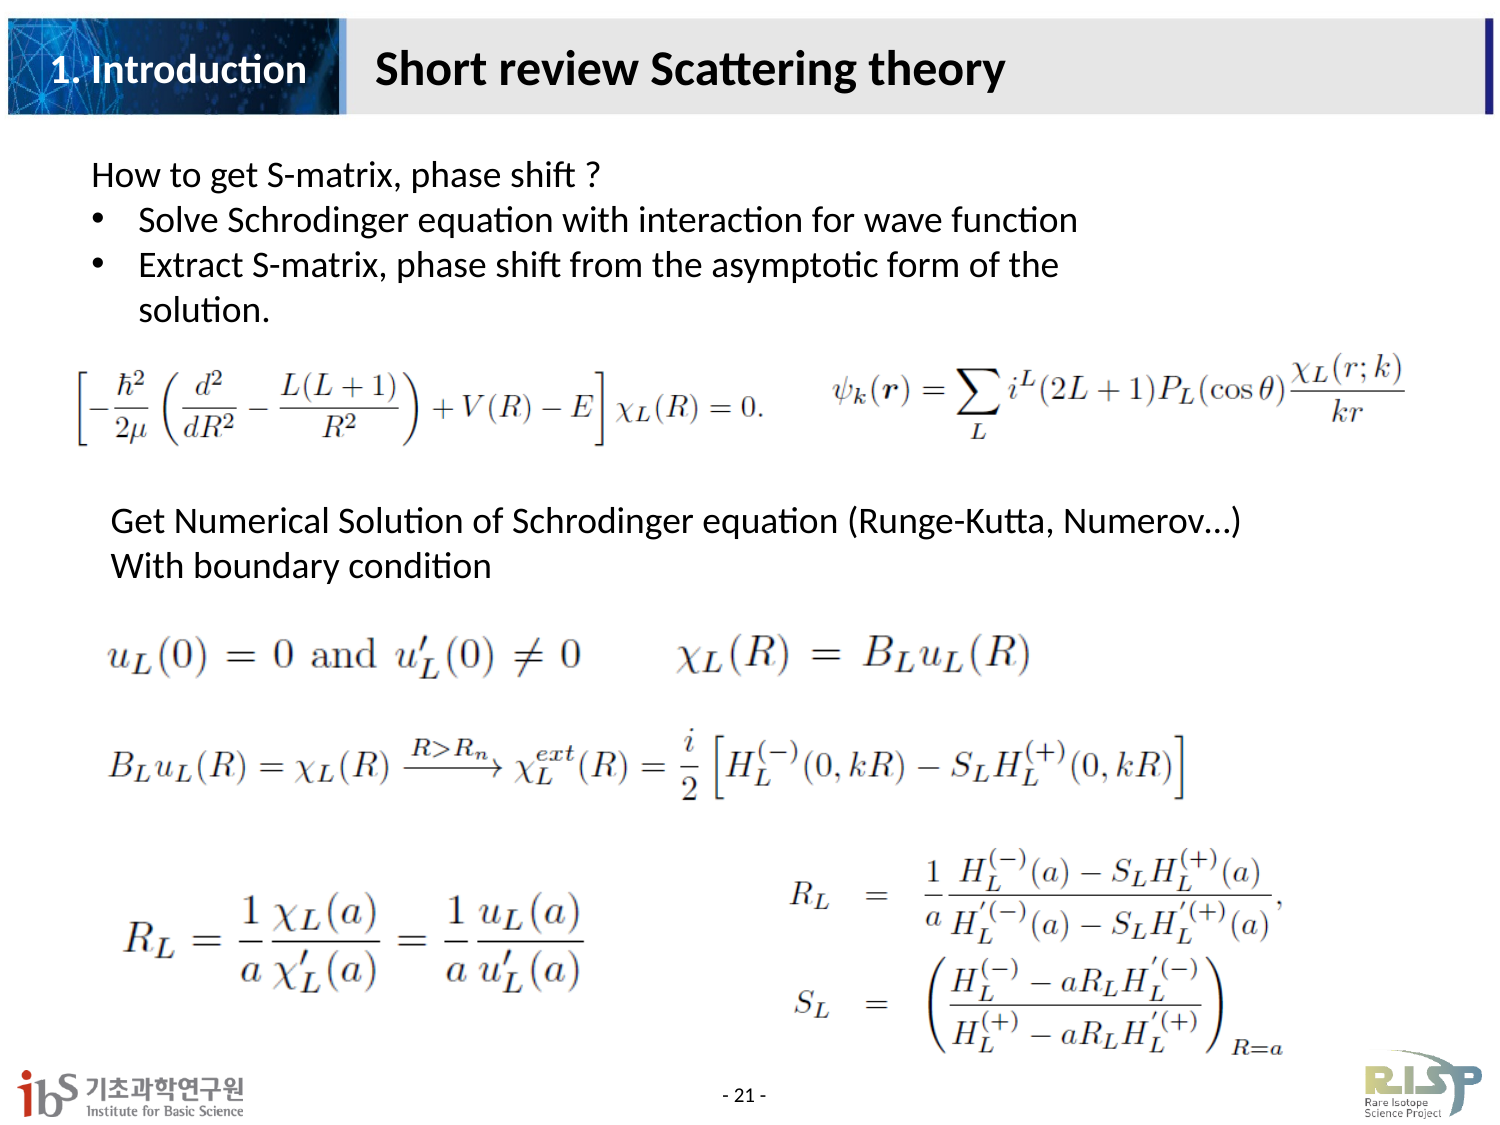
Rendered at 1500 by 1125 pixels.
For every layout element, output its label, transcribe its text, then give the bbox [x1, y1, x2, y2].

picture [2, 10, 1500, 130]
picture [60, 345, 776, 460]
picture [1364, 1049, 1482, 1119]
picture [819, 336, 1423, 456]
picture [91, 619, 585, 690]
picture [17, 1070, 243, 1117]
text_box How to get S-matrix, phase shift ? Solve Schrodinger equation with interaction for wave function Extract S-matrix, phase shift from the asymptotic form of the solution. [76, 142, 1164, 338]
picture [117, 875, 603, 1007]
text_box Get Numerical Solution of Schrodinger equation (Runge-Kutta, Numerov…) With boundary condition [95, 488, 1259, 594]
picture [671, 623, 1040, 693]
picture [772, 835, 1303, 1068]
picture [95, 714, 1213, 821]
